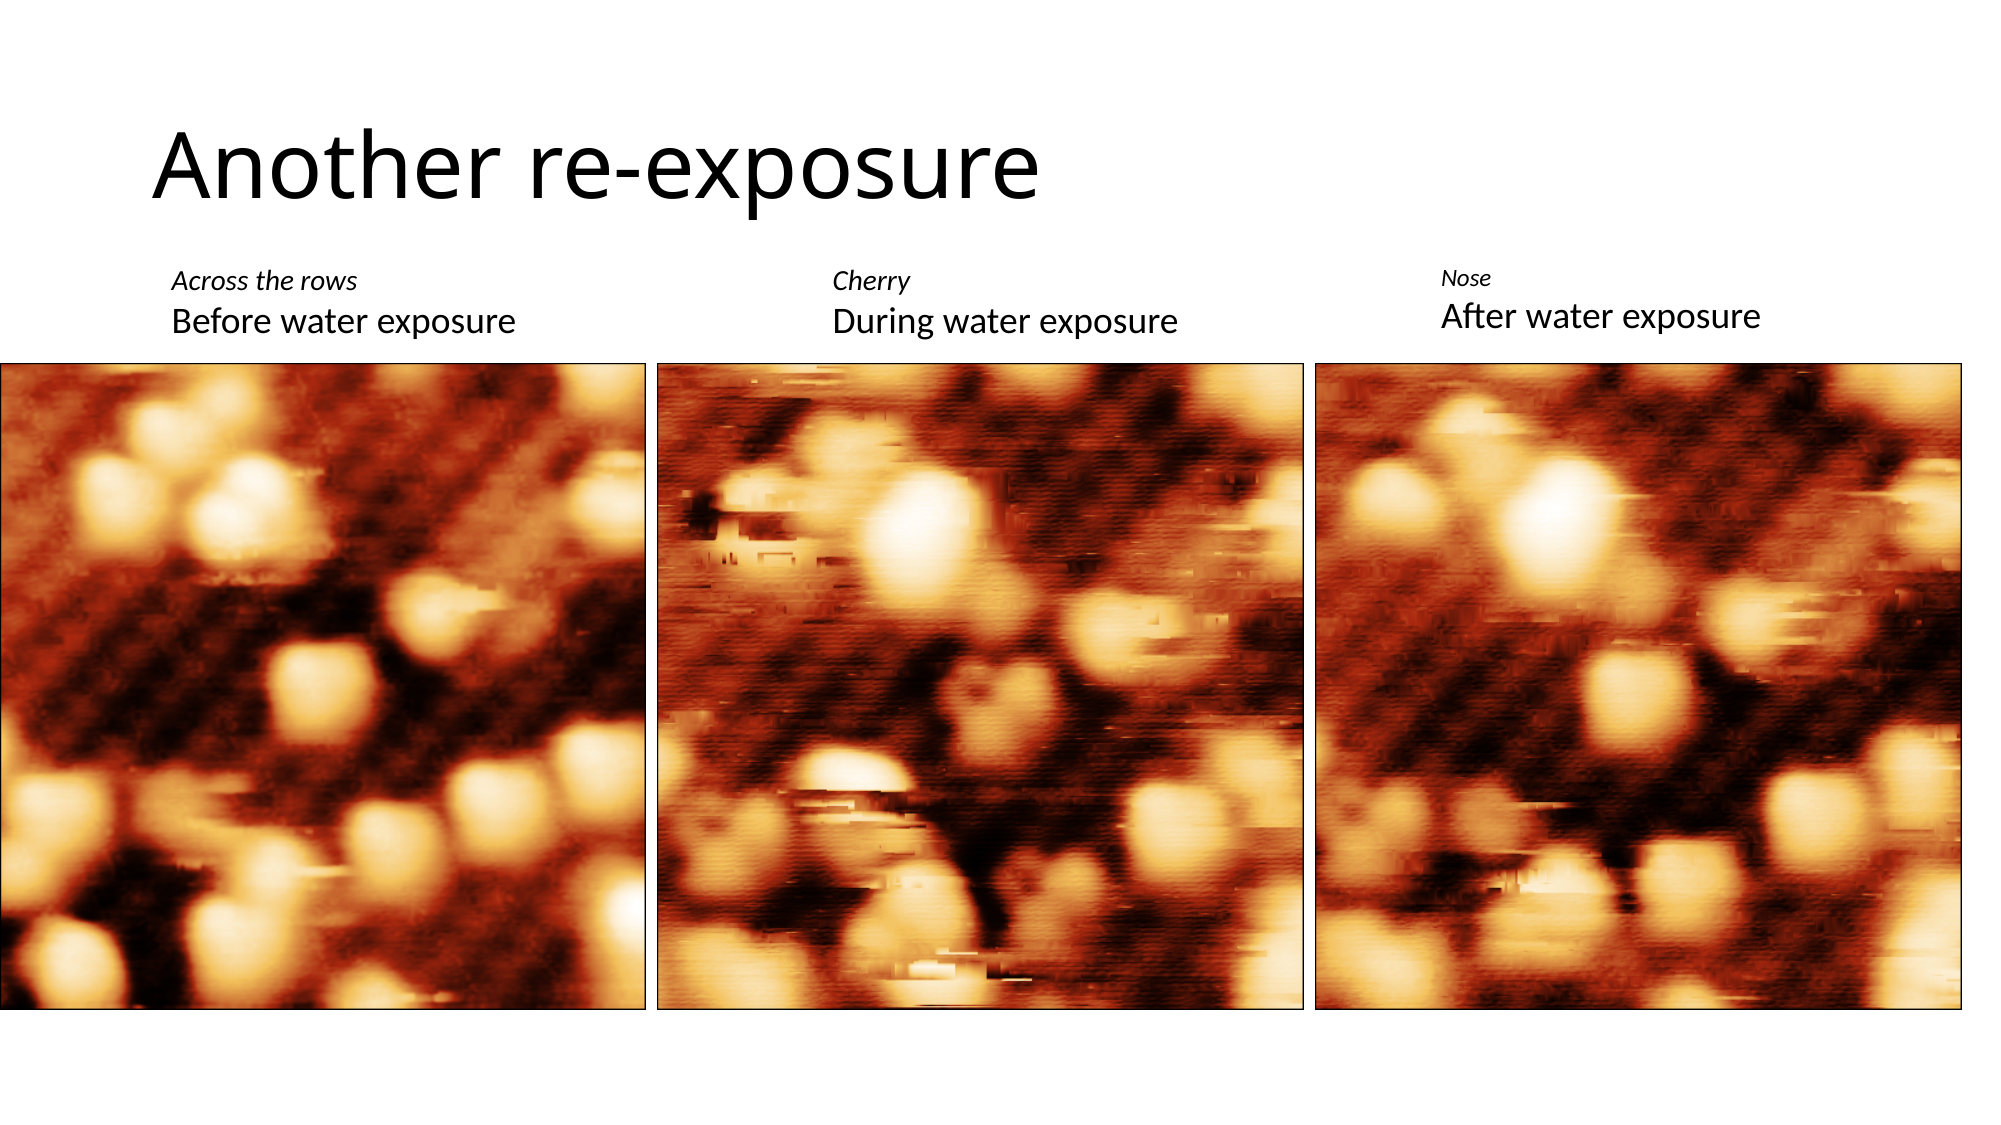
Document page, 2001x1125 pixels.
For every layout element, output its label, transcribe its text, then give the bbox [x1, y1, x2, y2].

text_box Cherry During water exposure [818, 253, 1242, 349]
title Another re-exposure [137, 59, 1863, 278]
picture [657, 363, 1304, 1010]
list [1315, 363, 1962, 1010]
text_box Nose After water exposure [1426, 253, 1850, 344]
picture [0, 363, 646, 1010]
text_box Across the rows Before water exposure [156, 253, 581, 349]
